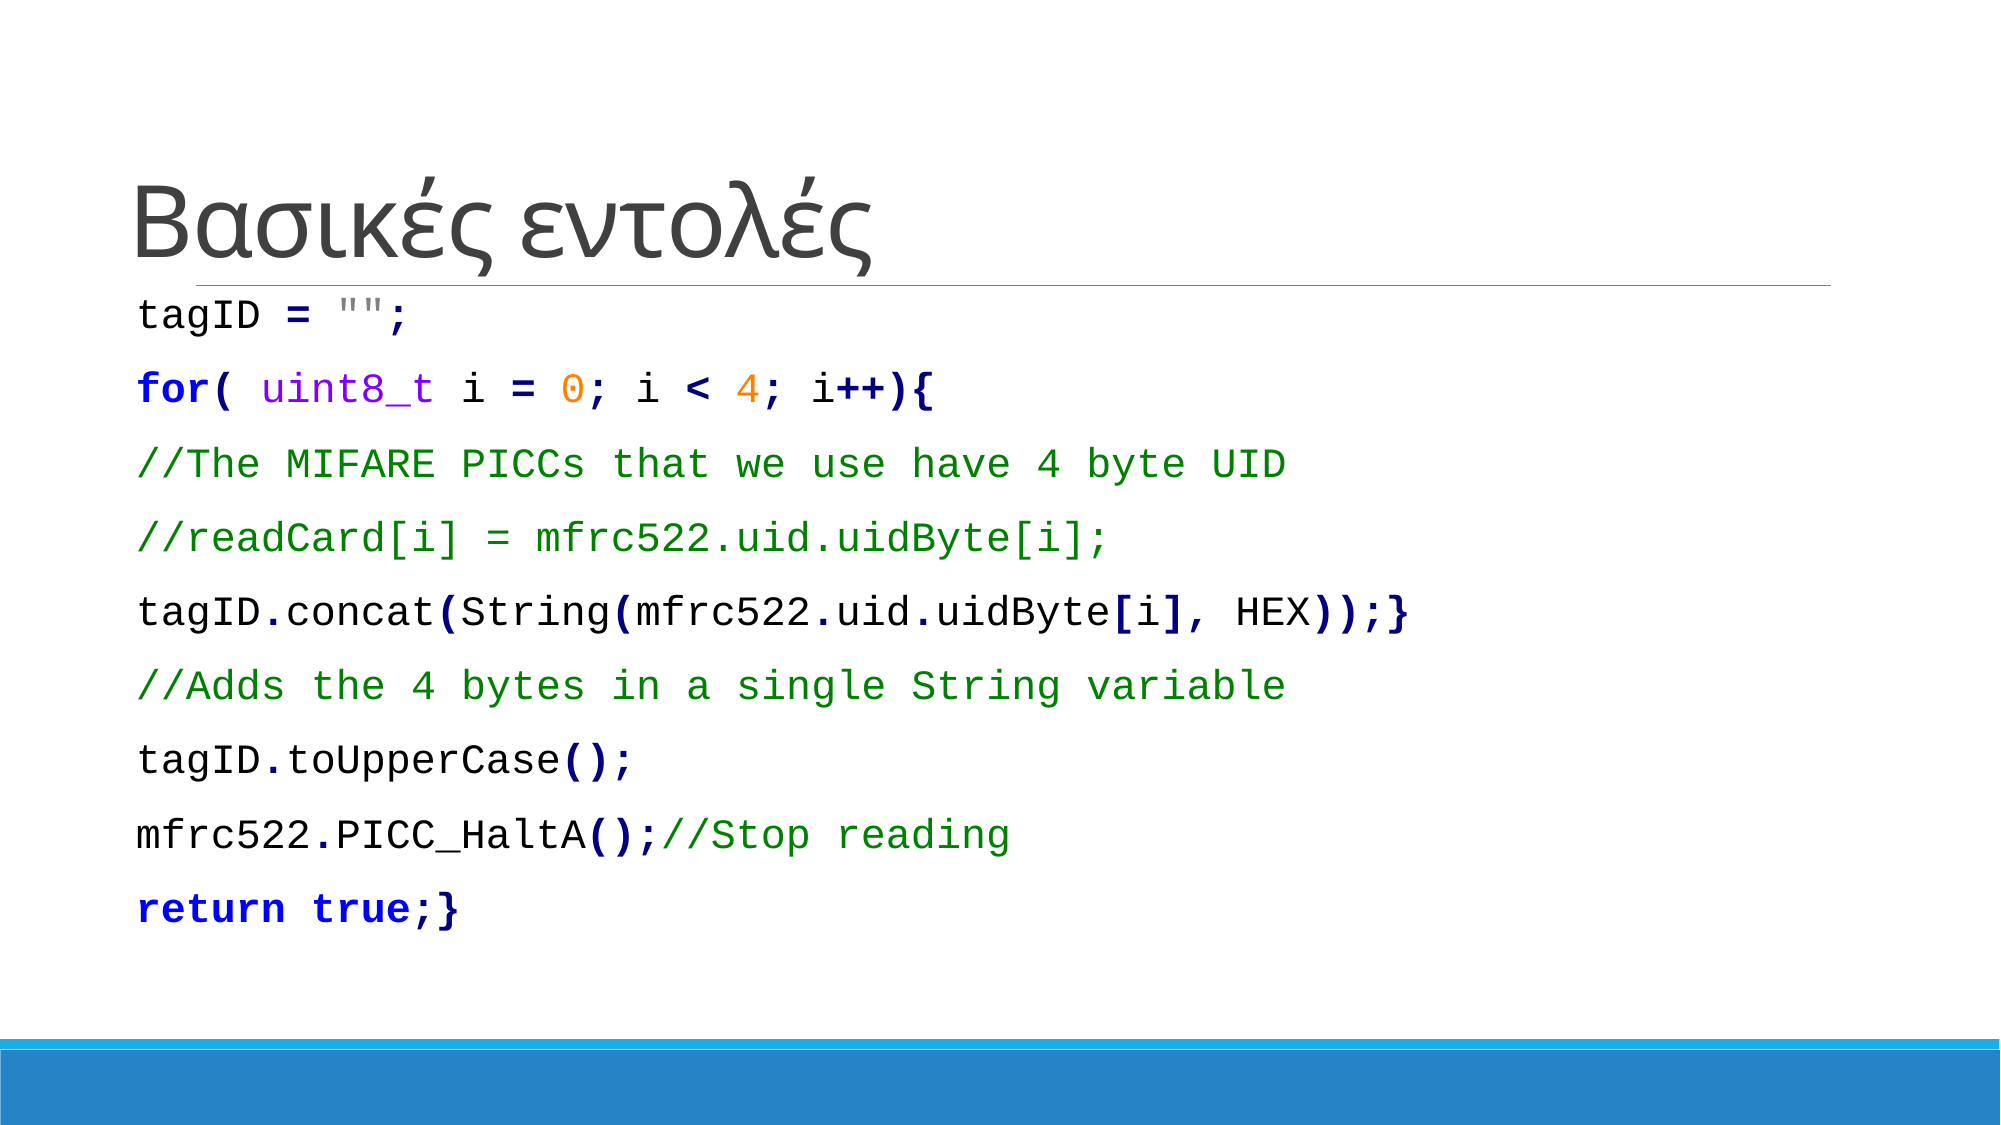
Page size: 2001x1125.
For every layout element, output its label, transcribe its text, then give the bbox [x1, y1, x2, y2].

title Βασικές εντολές [113, 47, 1830, 285]
list tagID = ""; for( uint8_t i = 0; i < 4; i++){ //The MIFARE PICCs that we use have 4 byte UID //readCard[i] = mfrc522.uid.uidByte[i]; tagID.concat(String(mfrc522.uid.uidByte[i], HEX));} //Adds the 4 bytes in a single String variable tagID.toUpperCase(); mfrc522.PICC_HaltA();//Stop reading return true;} [135, 285, 1952, 1049]
